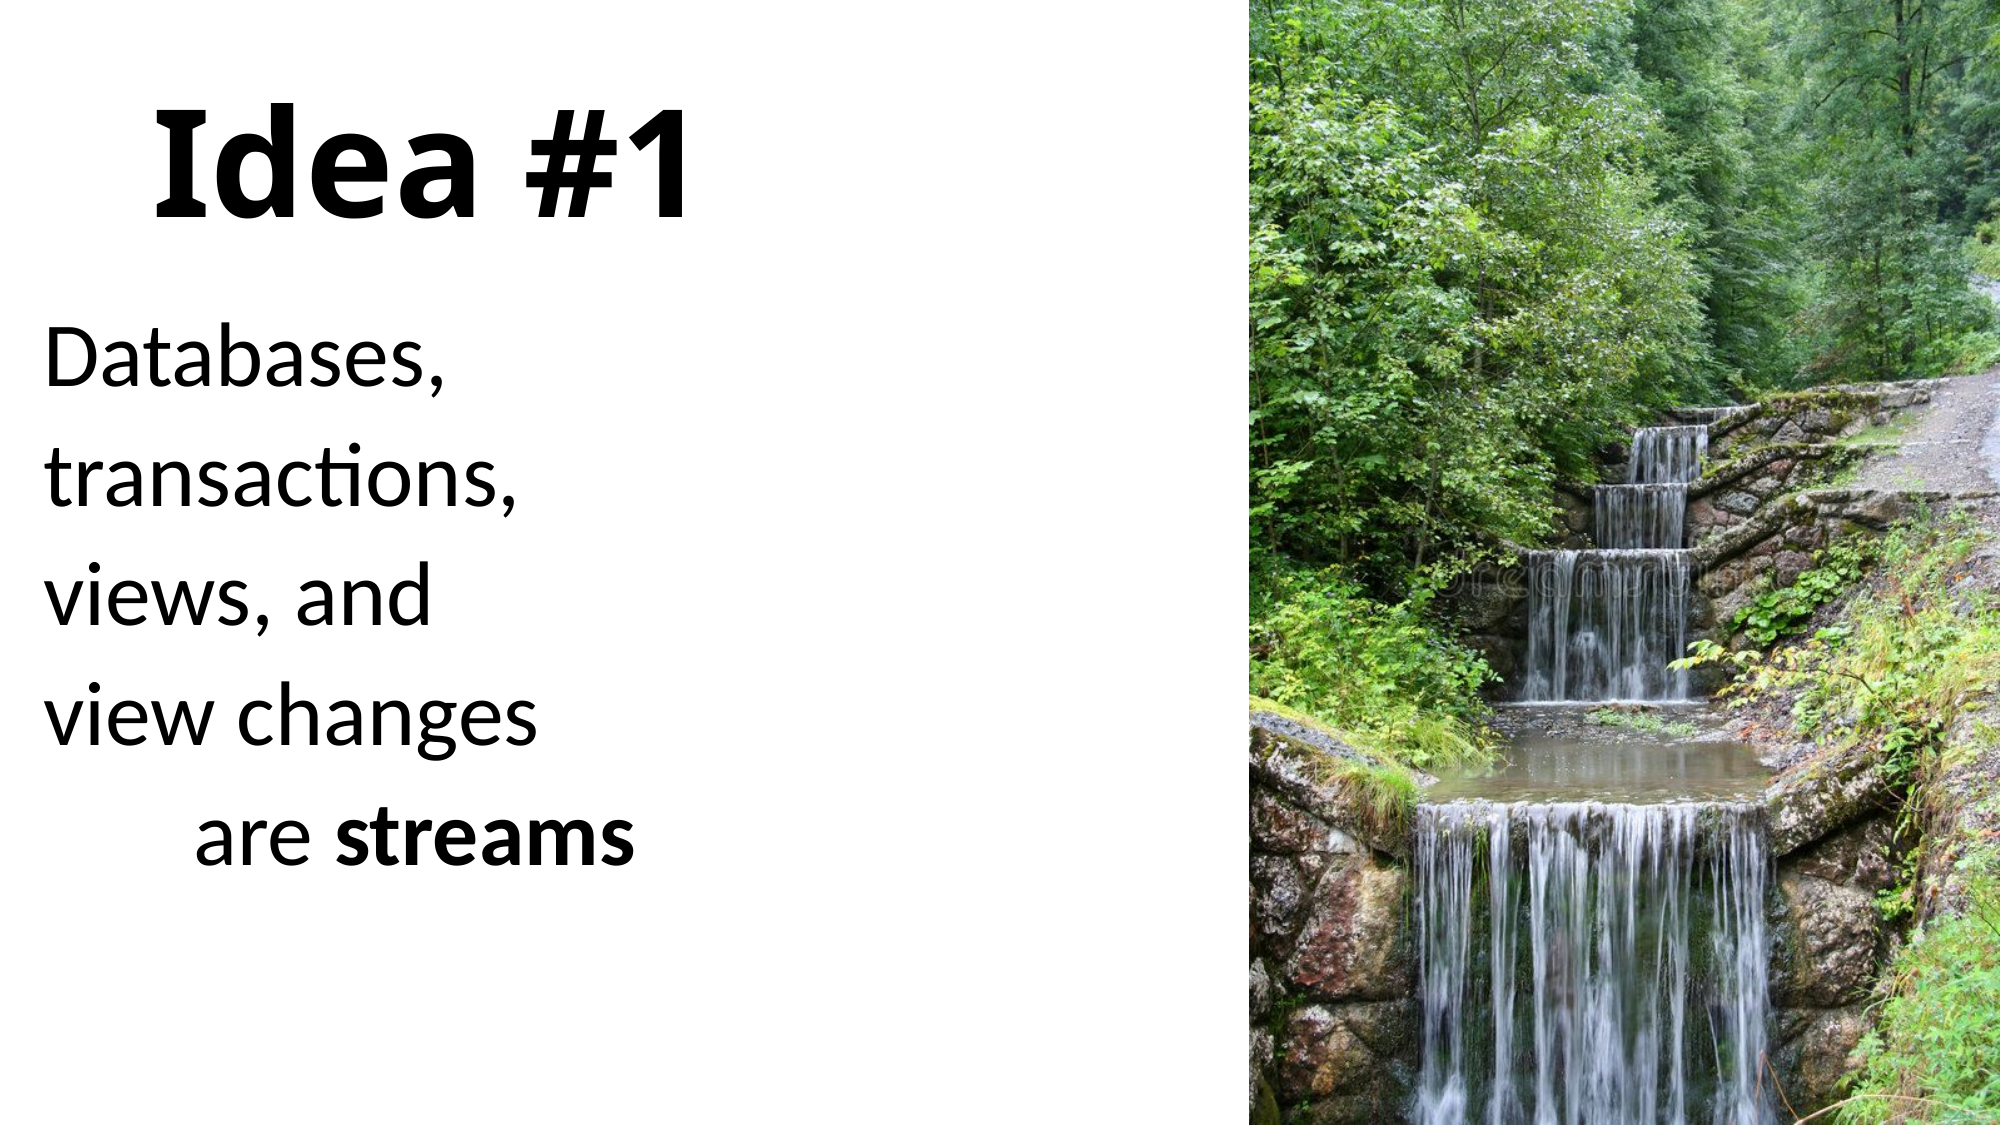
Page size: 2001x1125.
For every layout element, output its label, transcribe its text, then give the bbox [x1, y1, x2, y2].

list Databases, transactions, views, and view changes are streams [28, 299, 1205, 1014]
title Idea #1 [137, 59, 1249, 278]
picture [1249, 0, 2000, 1125]
